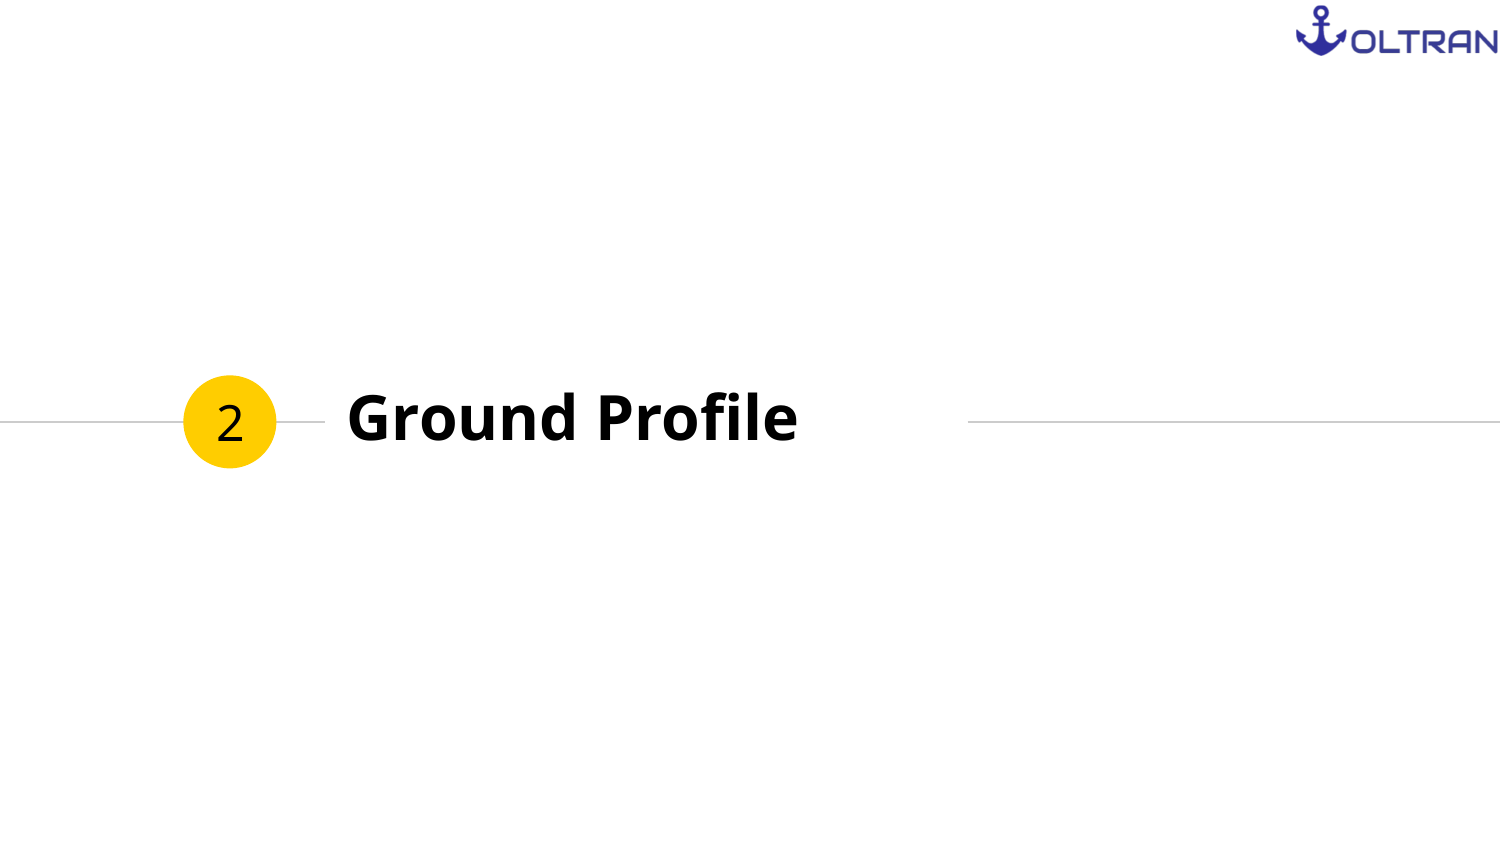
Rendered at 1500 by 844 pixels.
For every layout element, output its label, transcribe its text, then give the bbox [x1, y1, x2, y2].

text_box 2 [186, 375, 276, 468]
picture [1297, 0, 1498, 132]
title Ground Profile [331, 277, 954, 469]
